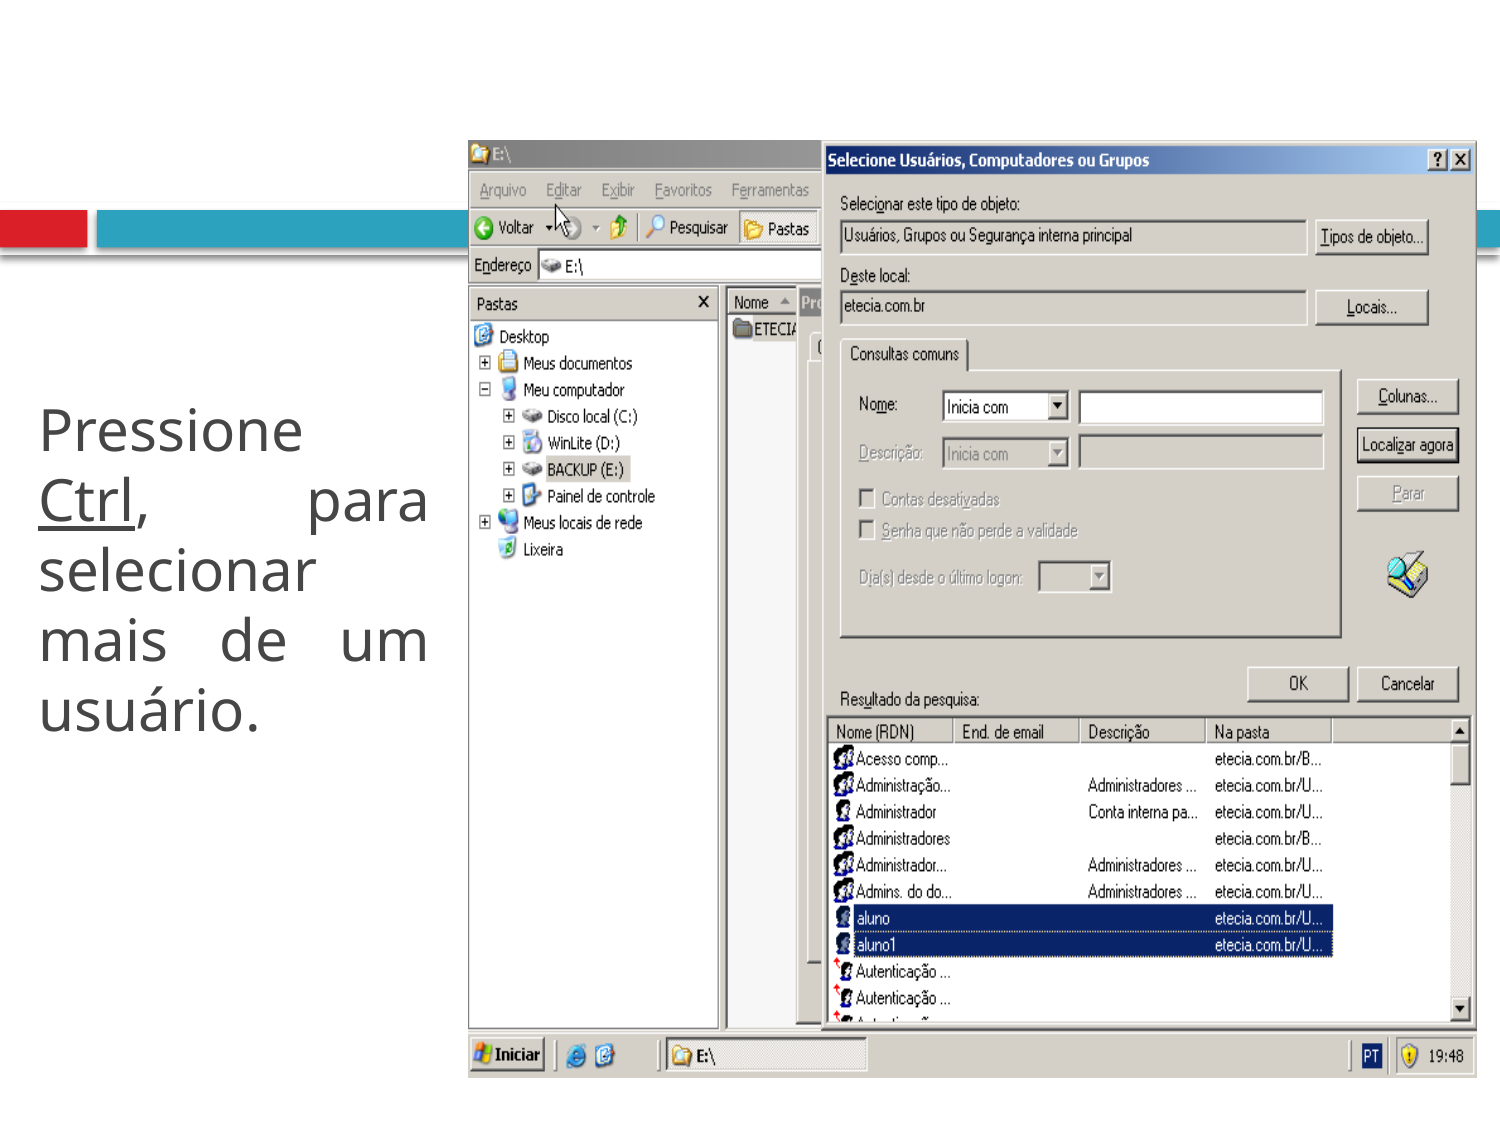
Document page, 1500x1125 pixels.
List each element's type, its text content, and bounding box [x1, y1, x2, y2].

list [468, 140, 1477, 1079]
title Pressione Ctrl, para selecionar mais de um usuário. [23, 375, 446, 762]
